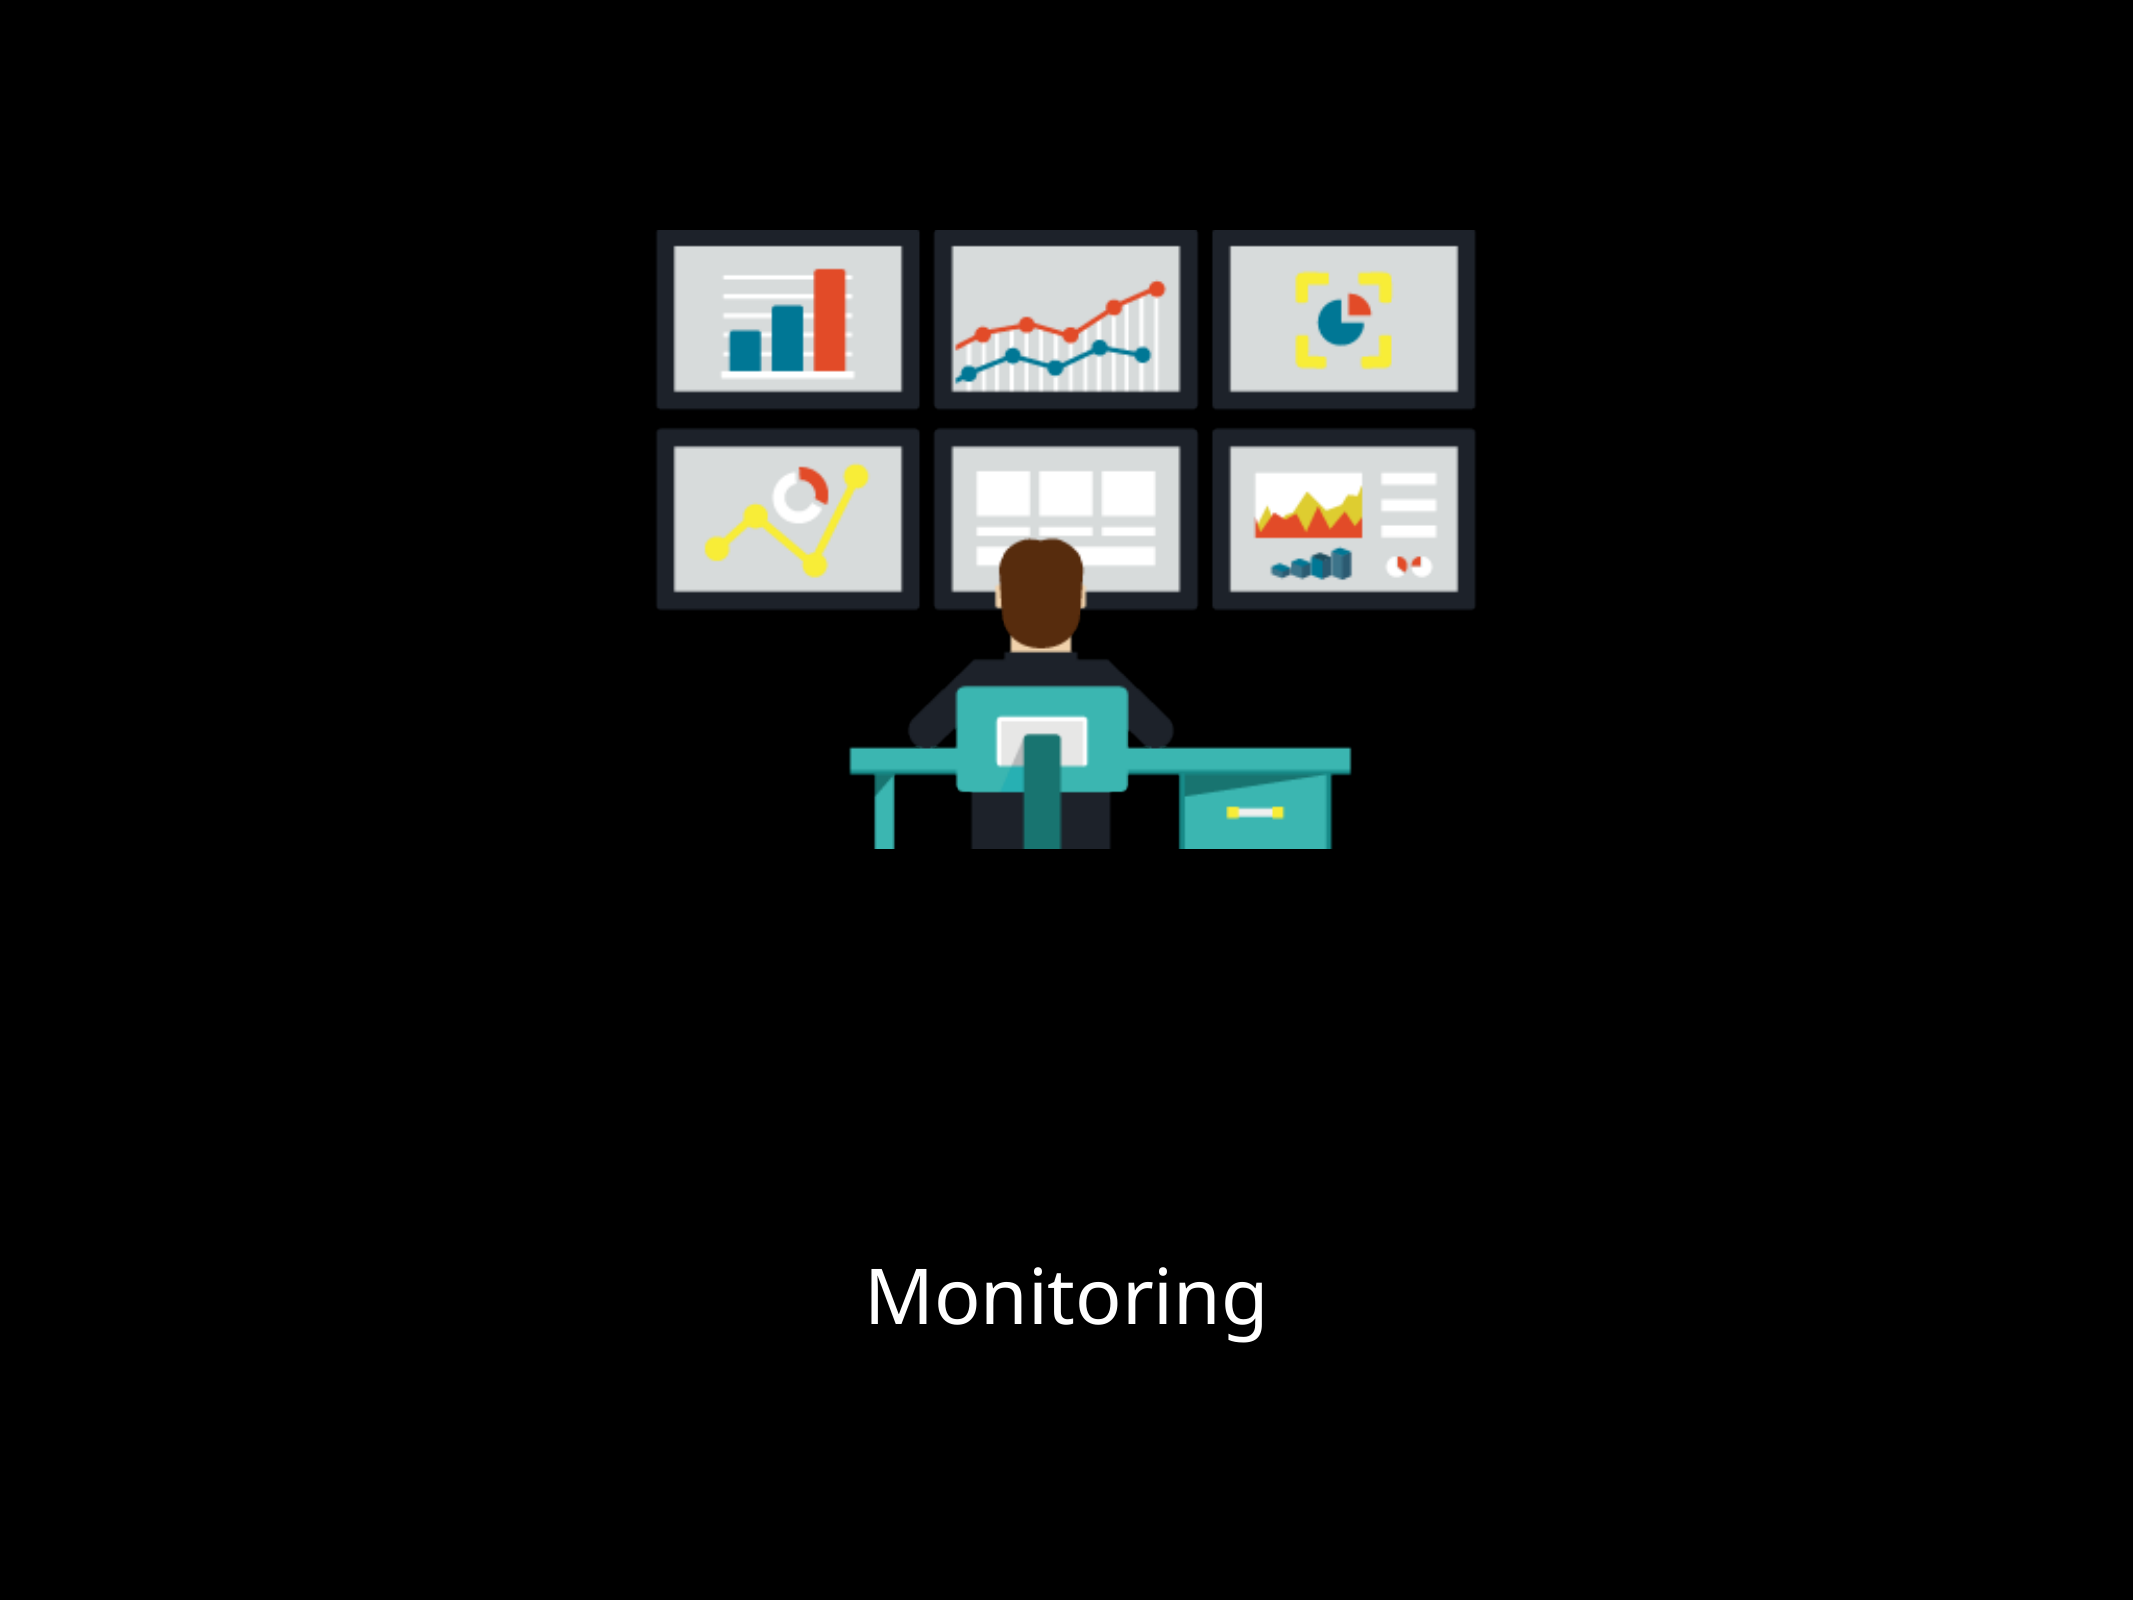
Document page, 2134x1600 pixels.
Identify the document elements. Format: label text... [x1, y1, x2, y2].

picture [545, 229, 1588, 850]
text_box Monitoring [208, 806, 1925, 1348]
